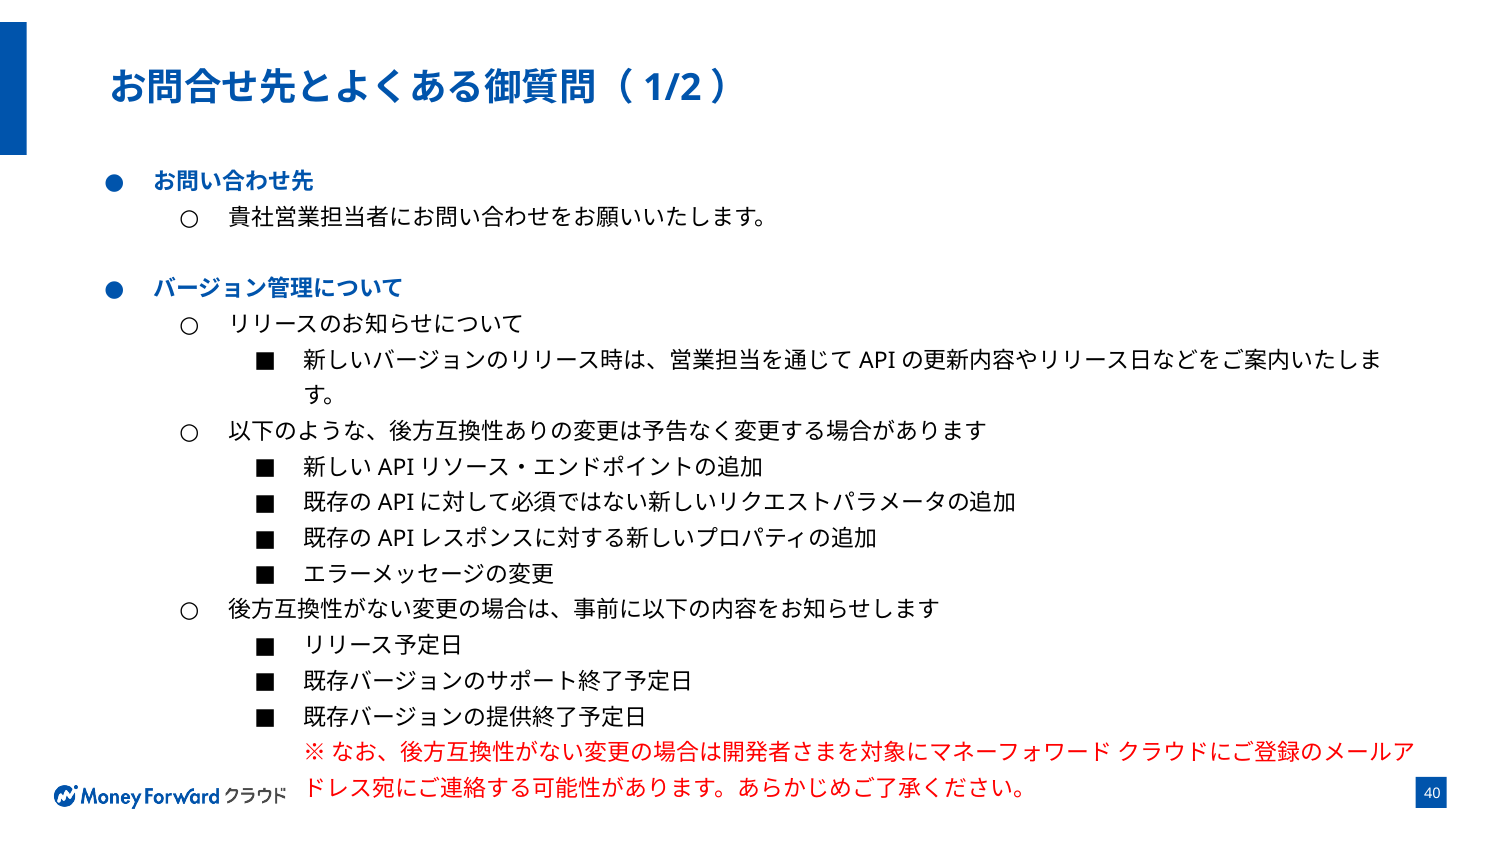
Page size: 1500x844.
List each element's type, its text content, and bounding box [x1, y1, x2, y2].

list お問い合わせ先 貴社営業担当者にお問い合わせをお願いいたします。 バージョン管理について リリースのお知らせについて 新しいバージョンのリリース時は、営業担当を通じてAPIの更新内容やリリース日などをご案内いたします。 以下のような、後方互換性ありの変更は予告なく変更する場合があります 新しいAPIリソース・エンドポイントの追加 既存のAPIに対して必須ではない新しいリクエストパラメータの追加 既存のAPIレスポンスに対する新しいプロパティの追加 エラーメッセージの変更 後方互換性がない変更の場合は、事前に以下の内容をお知らせします リリース予定日 既存バージョンのサポート終了予定日 既存バージョンの提供終了予定日 ※なお、後方互換性がない変更の場合は開発者さまを対象にマネーフォワード クラウドにご登録のメールアドレス宛にご連絡する可能性があります。あらかじめご了承ください。 [78, 158, 1422, 750]
slide_number ‹#› [1402, 769, 1463, 808]
title お問合せ先とよくある御質問（1/2） [109, 51, 1391, 120]
picture [46, 777, 293, 817]
